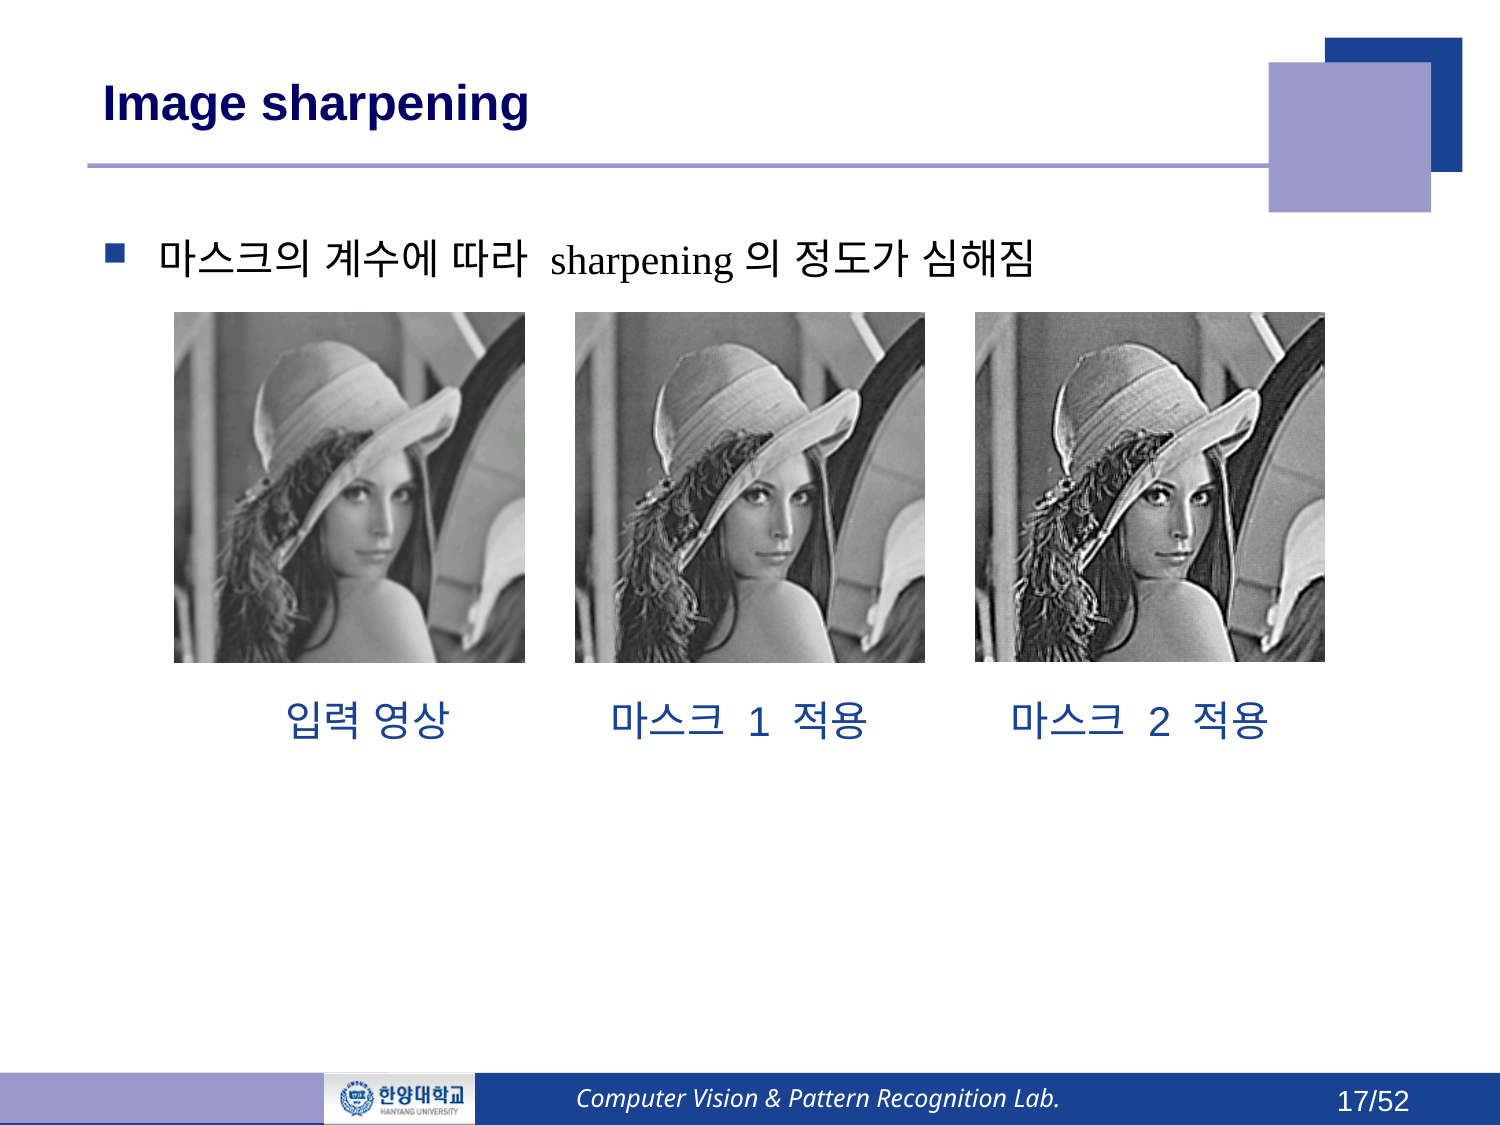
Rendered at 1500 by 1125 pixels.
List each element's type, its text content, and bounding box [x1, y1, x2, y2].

picture [324, 1073, 475, 1125]
text_box 마스크 1 적용 [595, 687, 885, 753]
picture [974, 312, 1326, 662]
text_box 마스크 2 적용 [996, 687, 1285, 753]
picture [174, 312, 526, 663]
slide_number 17/52 [1187, 1074, 1426, 1125]
footer Computer Vision & Pattern Recognition Lab. [474, 1074, 1163, 1125]
picture [574, 312, 926, 663]
list 마스크의 계수에 따라 sharpening의 정도가 심해짐 [87, 224, 1425, 1013]
title Image sharpening [87, 37, 1238, 163]
text_box 입력 영상 [270, 687, 466, 753]
